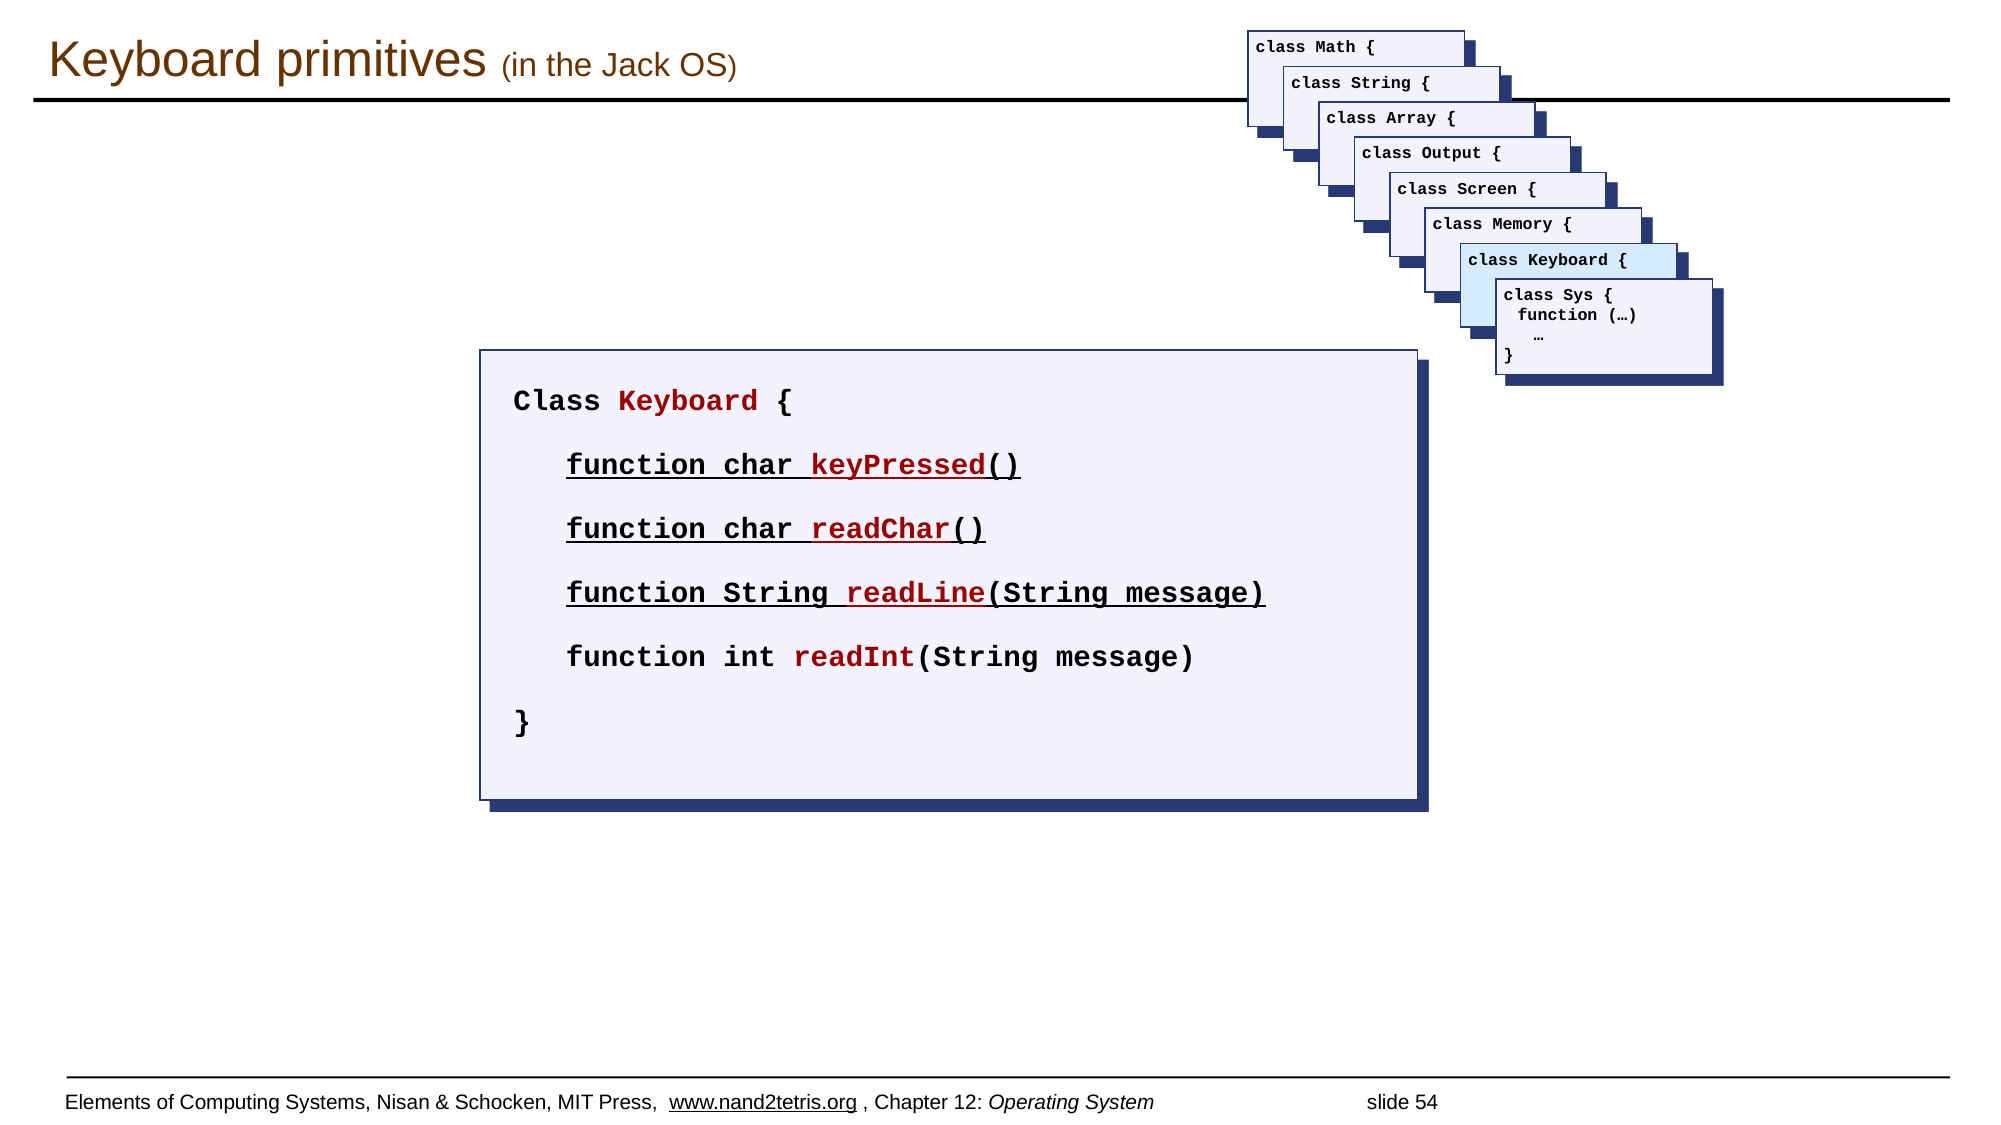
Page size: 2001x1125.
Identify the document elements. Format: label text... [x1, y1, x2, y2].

text_box Class Keyboard { function char keyPressed() function char readChar() function String readLine(String message) function int readInt(String message) } [480, 349, 1418, 800]
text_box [1247, 30, 1713, 375]
title Keyboard primitives (in the Jack OS) [33, 12, 1950, 100]
